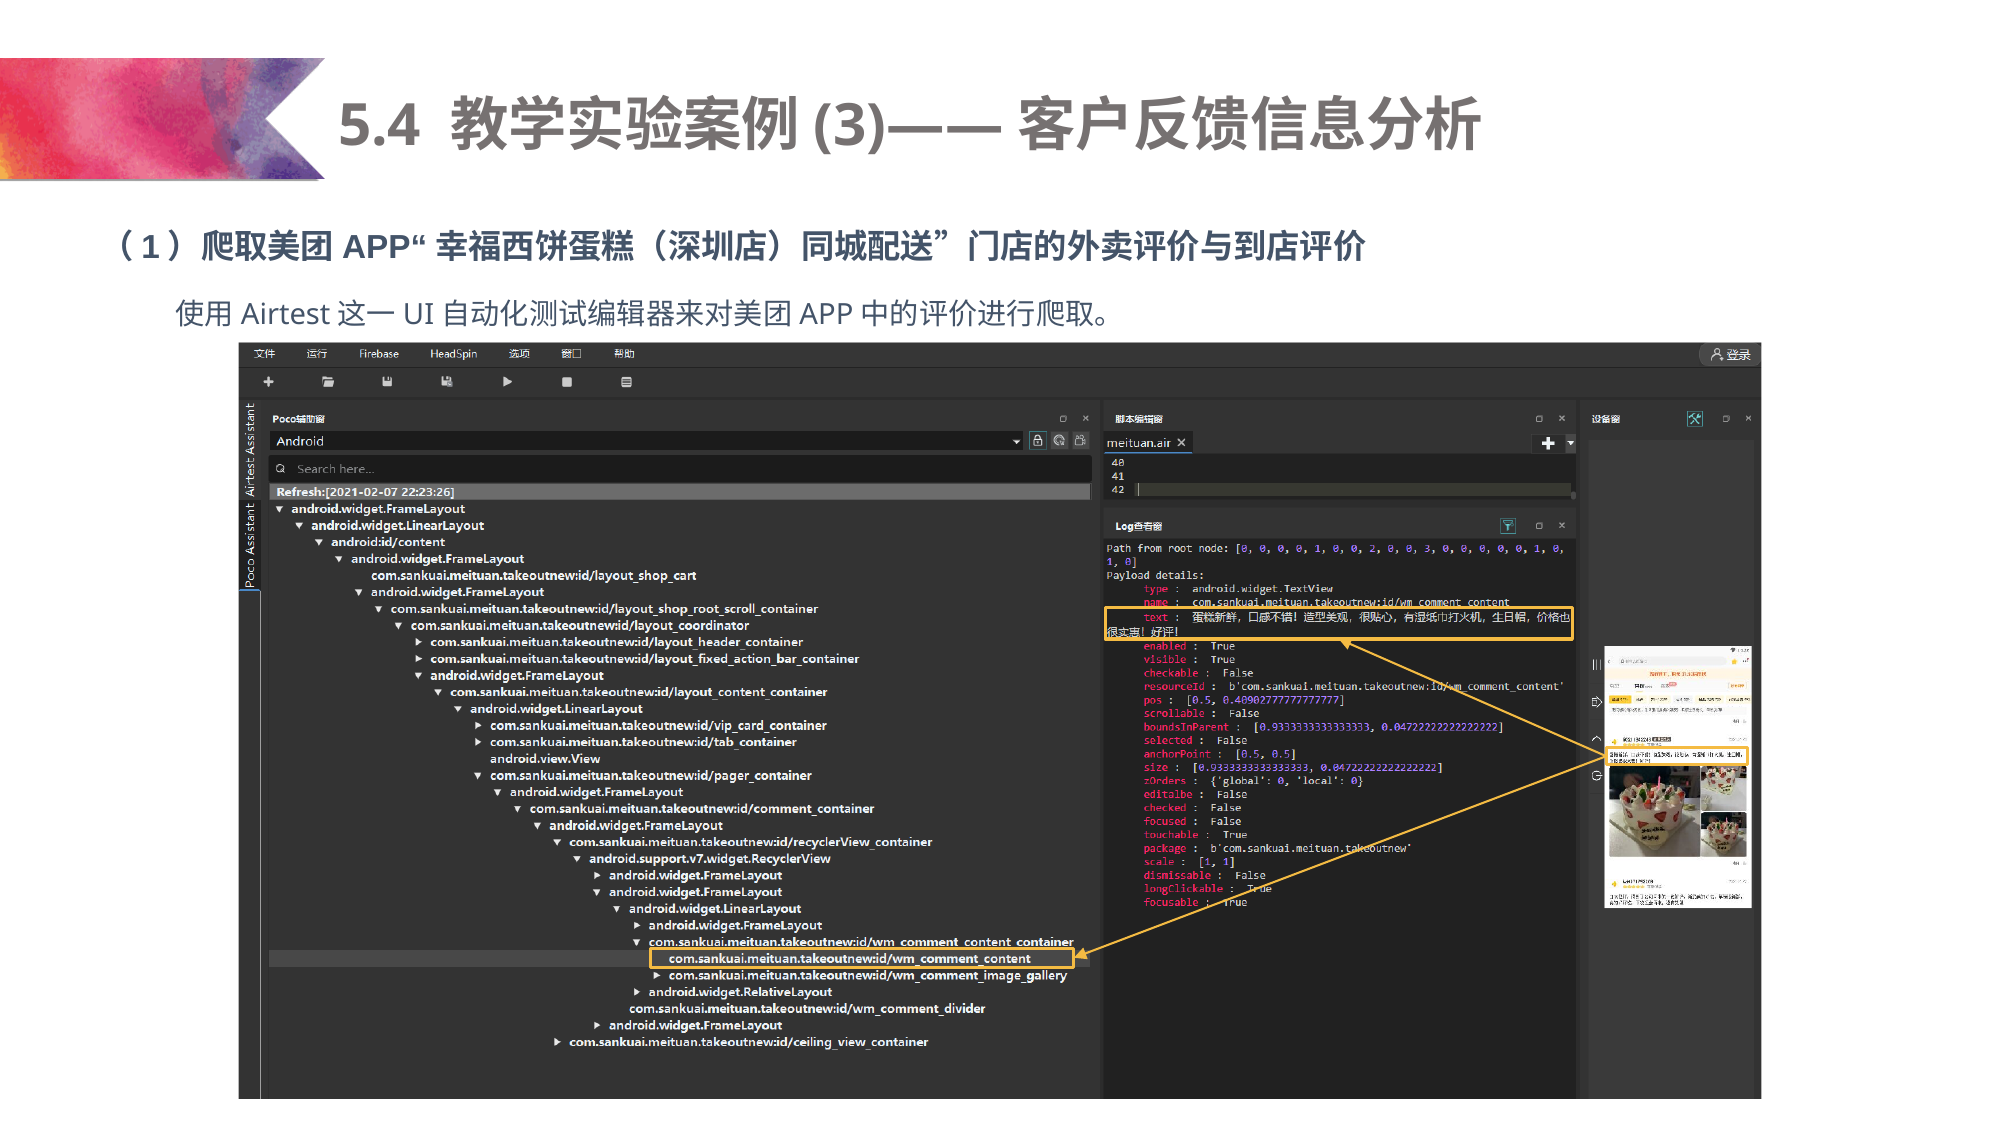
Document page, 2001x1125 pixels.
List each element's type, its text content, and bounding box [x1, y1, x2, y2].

text_box 5.4 教学实验案例(3)——客户反馈信息分析 [329, 79, 1498, 165]
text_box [238, 342, 1762, 1099]
text_box （1）爬取美团APP“幸福西饼蛋糕（深圳店）同城配送”门店的外卖评价与到店评价 [85, 218, 1458, 273]
picture [0, 58, 326, 179]
text_box 使用Airtest这一UI自动化测试编辑器来对美团APP中的评价进行爬取。 [85, 287, 1674, 339]
